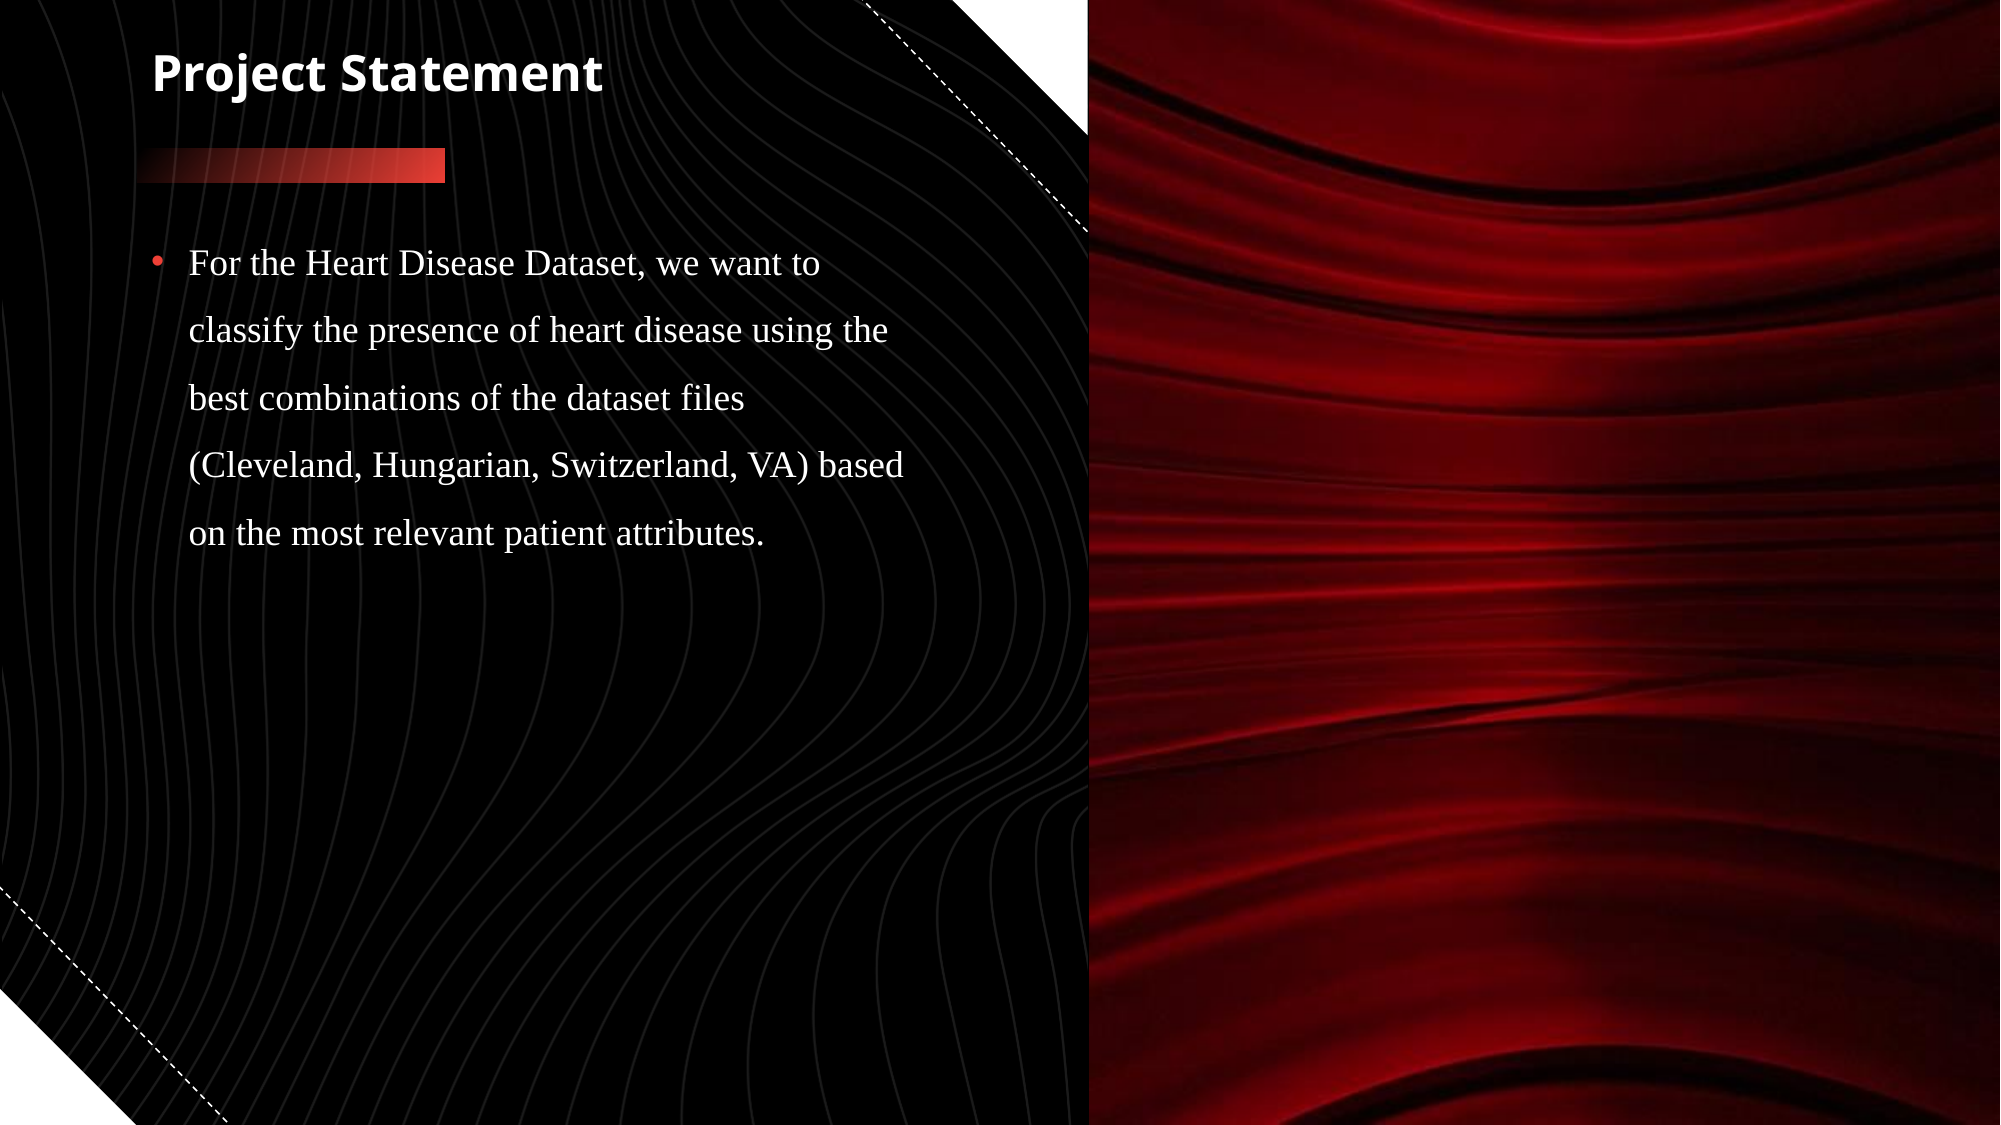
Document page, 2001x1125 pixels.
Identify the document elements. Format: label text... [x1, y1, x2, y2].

picture [1088, 0, 2000, 1125]
title Project Statement [136, 27, 934, 124]
list For the Heart Disease Dataset, we want to classify the presence of heart disease using the best combinations of the dataset files (Cleveland, Hungarian, Switzerland, VA) based on the most relevant patient attributes. [136, 207, 934, 946]
